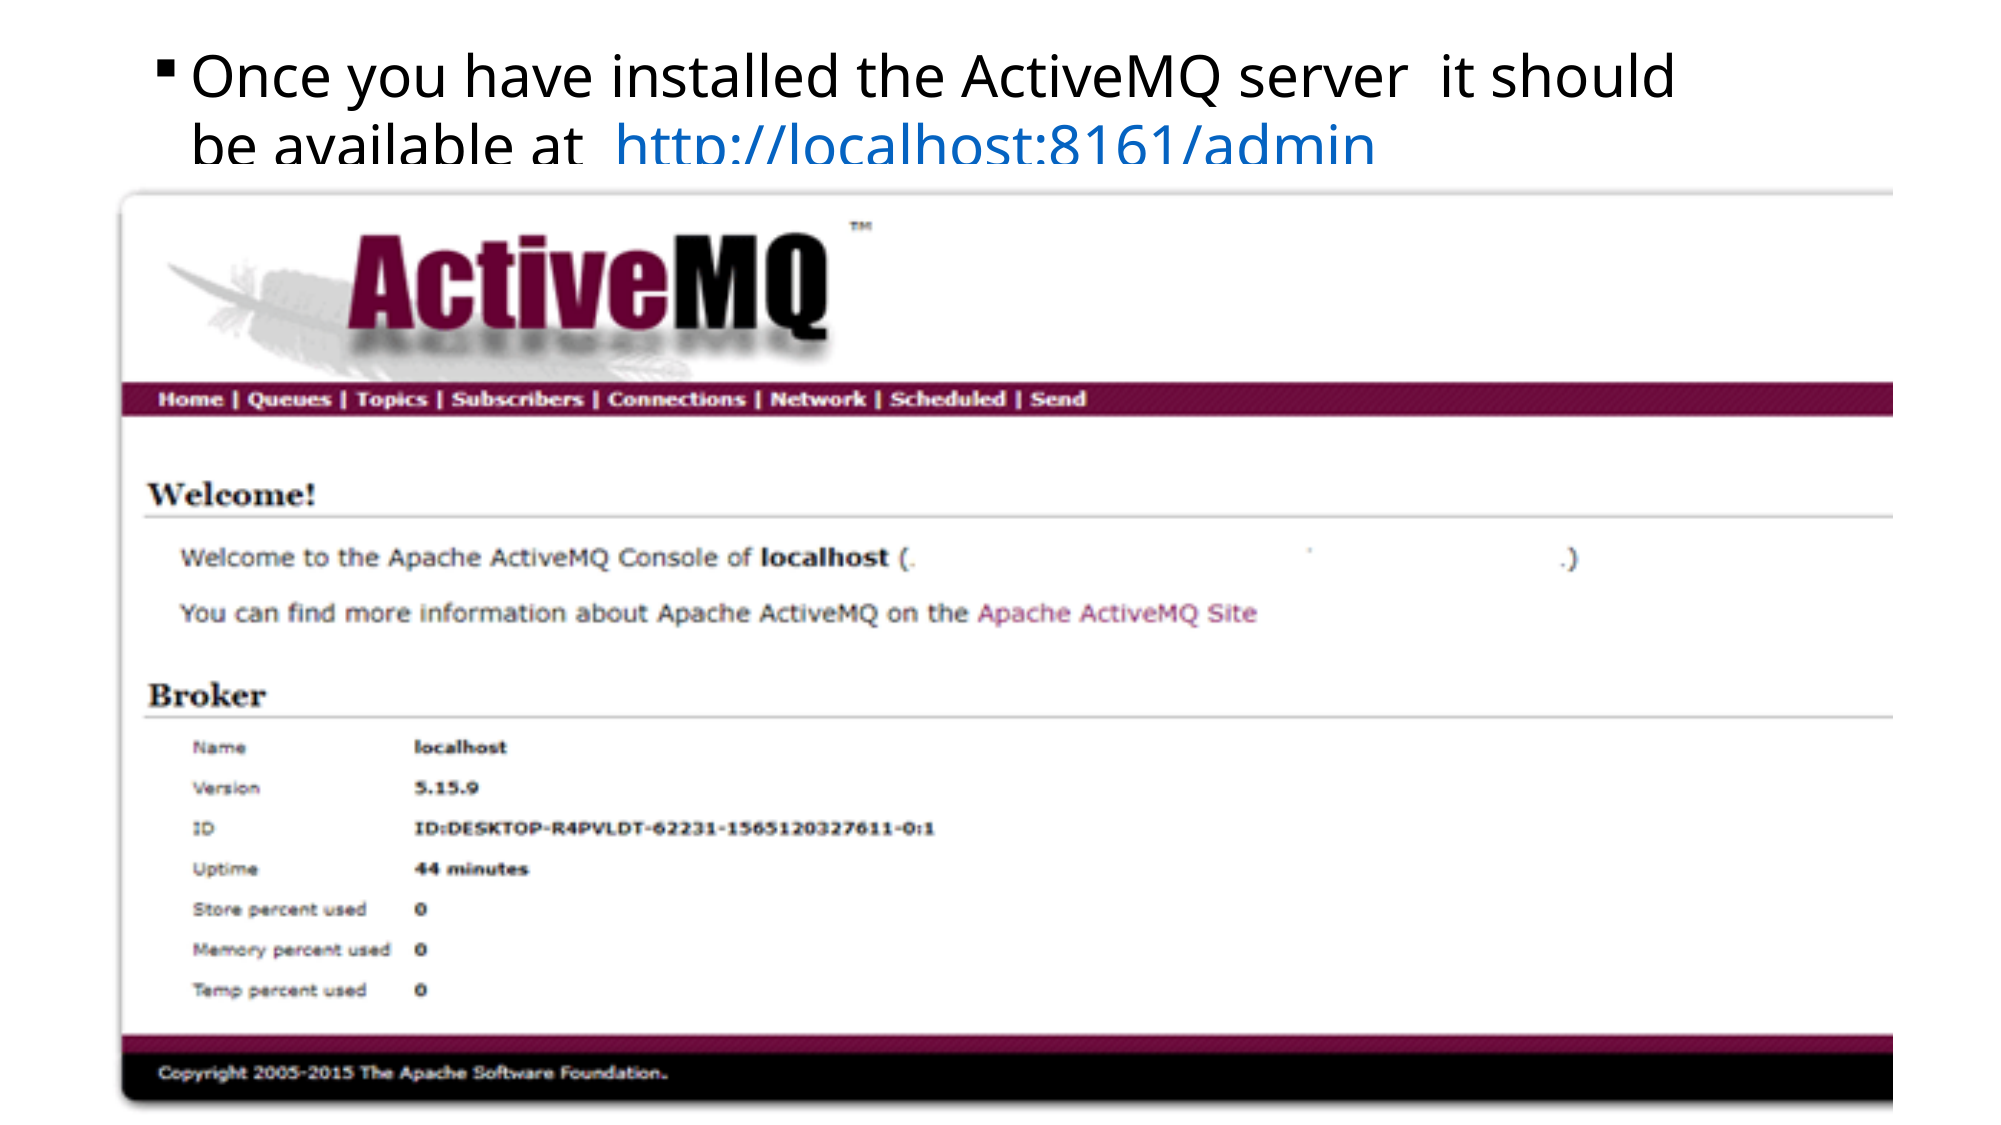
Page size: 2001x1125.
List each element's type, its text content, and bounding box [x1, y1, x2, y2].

list Once you have installed the ActiveMQ server it should be available at http://localhost:8161/admin [137, 39, 1733, 164]
picture [94, 164, 1893, 1125]
